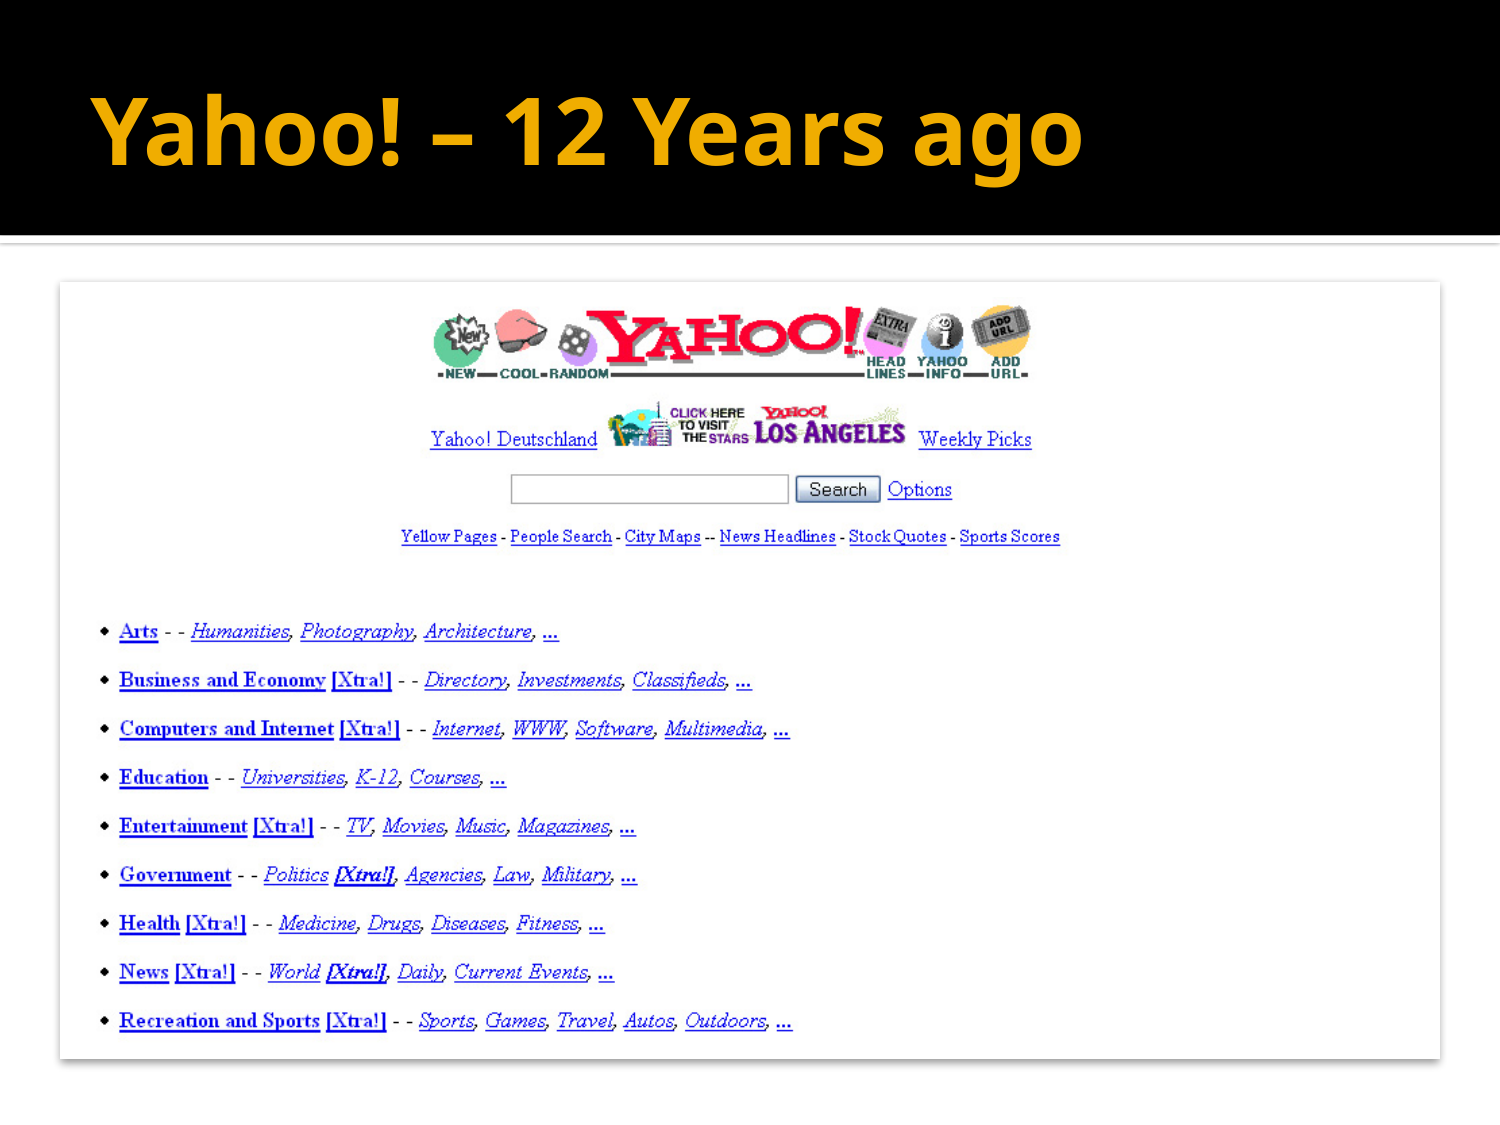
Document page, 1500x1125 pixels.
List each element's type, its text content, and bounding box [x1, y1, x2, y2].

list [74, 296, 1425, 1045]
title Yahoo! – 12 Years ago [75, 25, 1425, 231]
